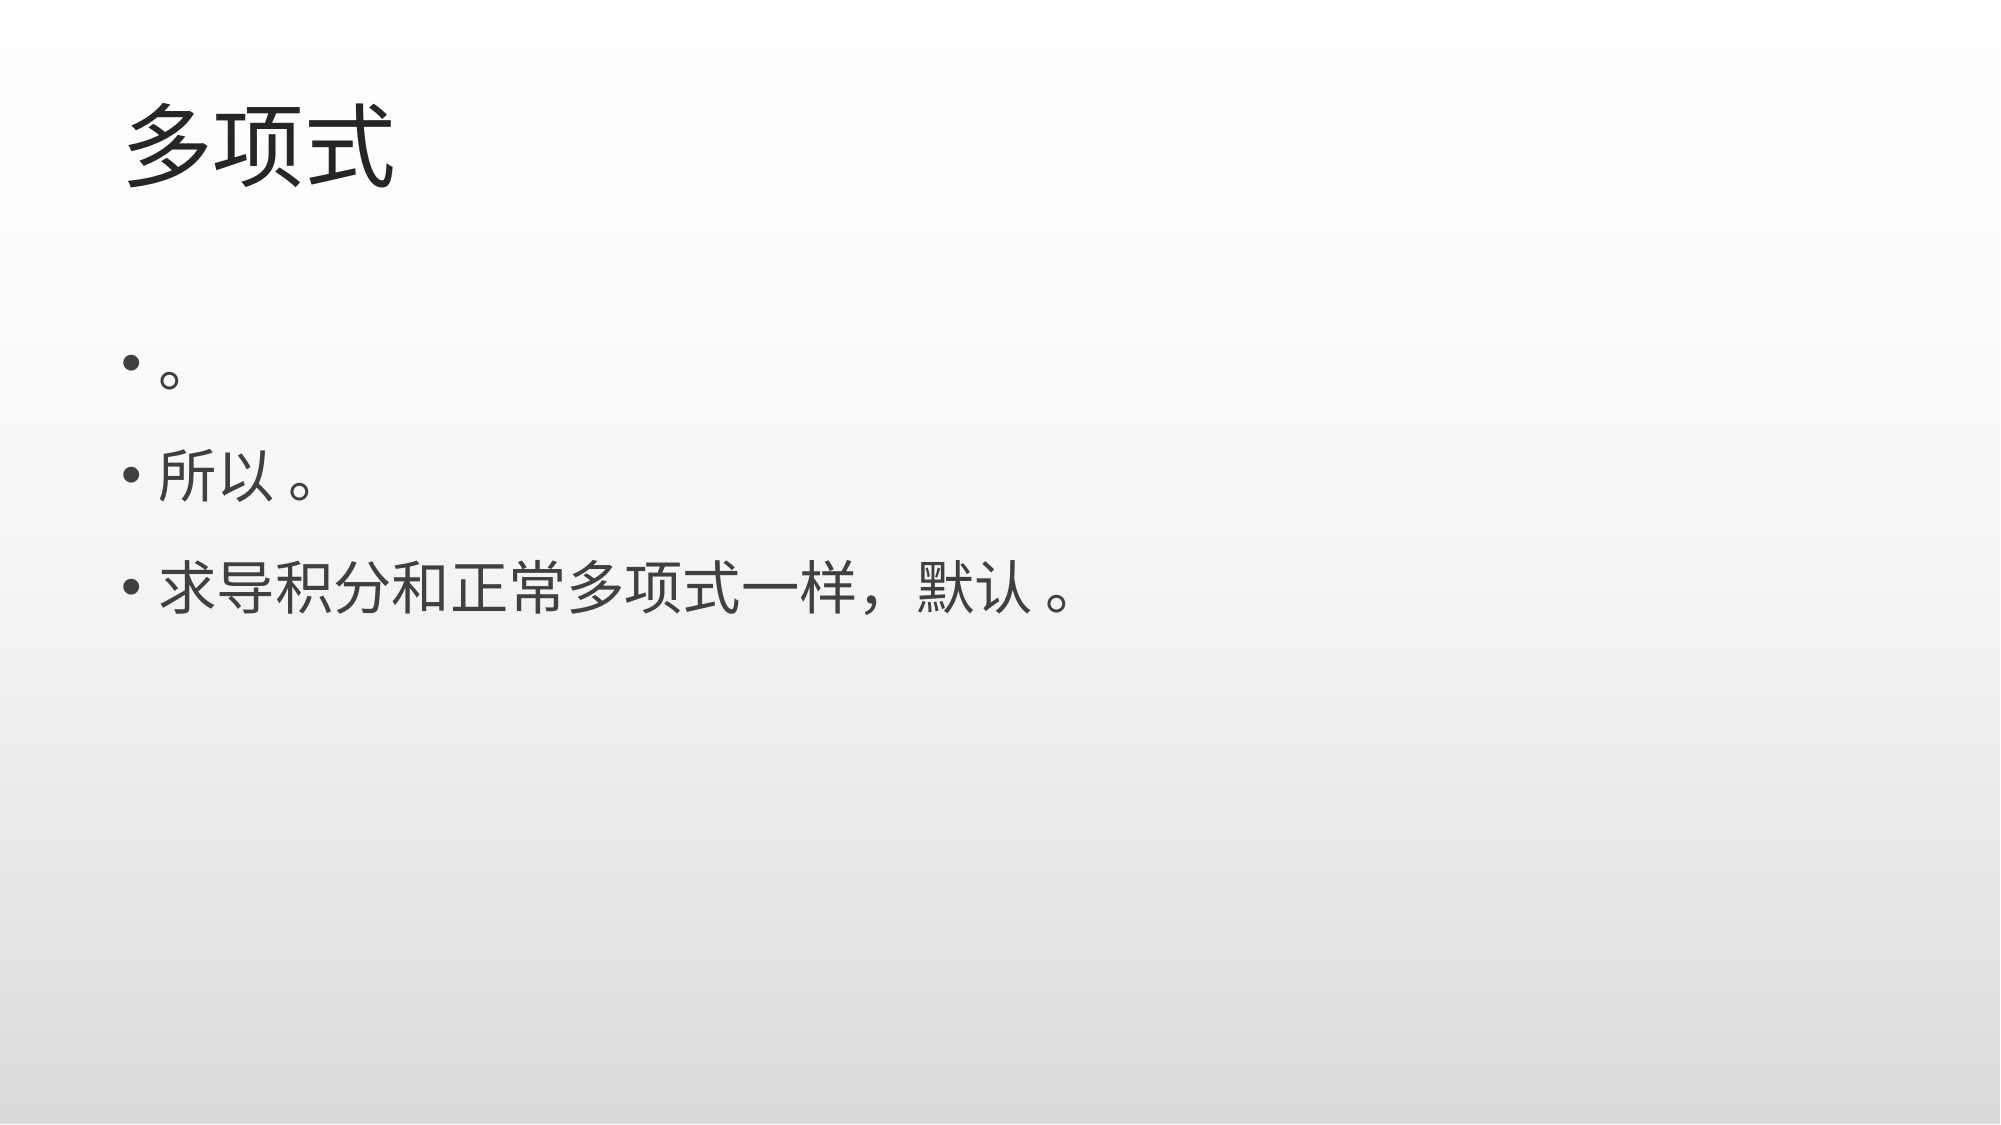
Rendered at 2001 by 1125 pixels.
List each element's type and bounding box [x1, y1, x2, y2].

text_box [974, 532, 1026, 593]
picture [0, 0, 2001, 1125]
